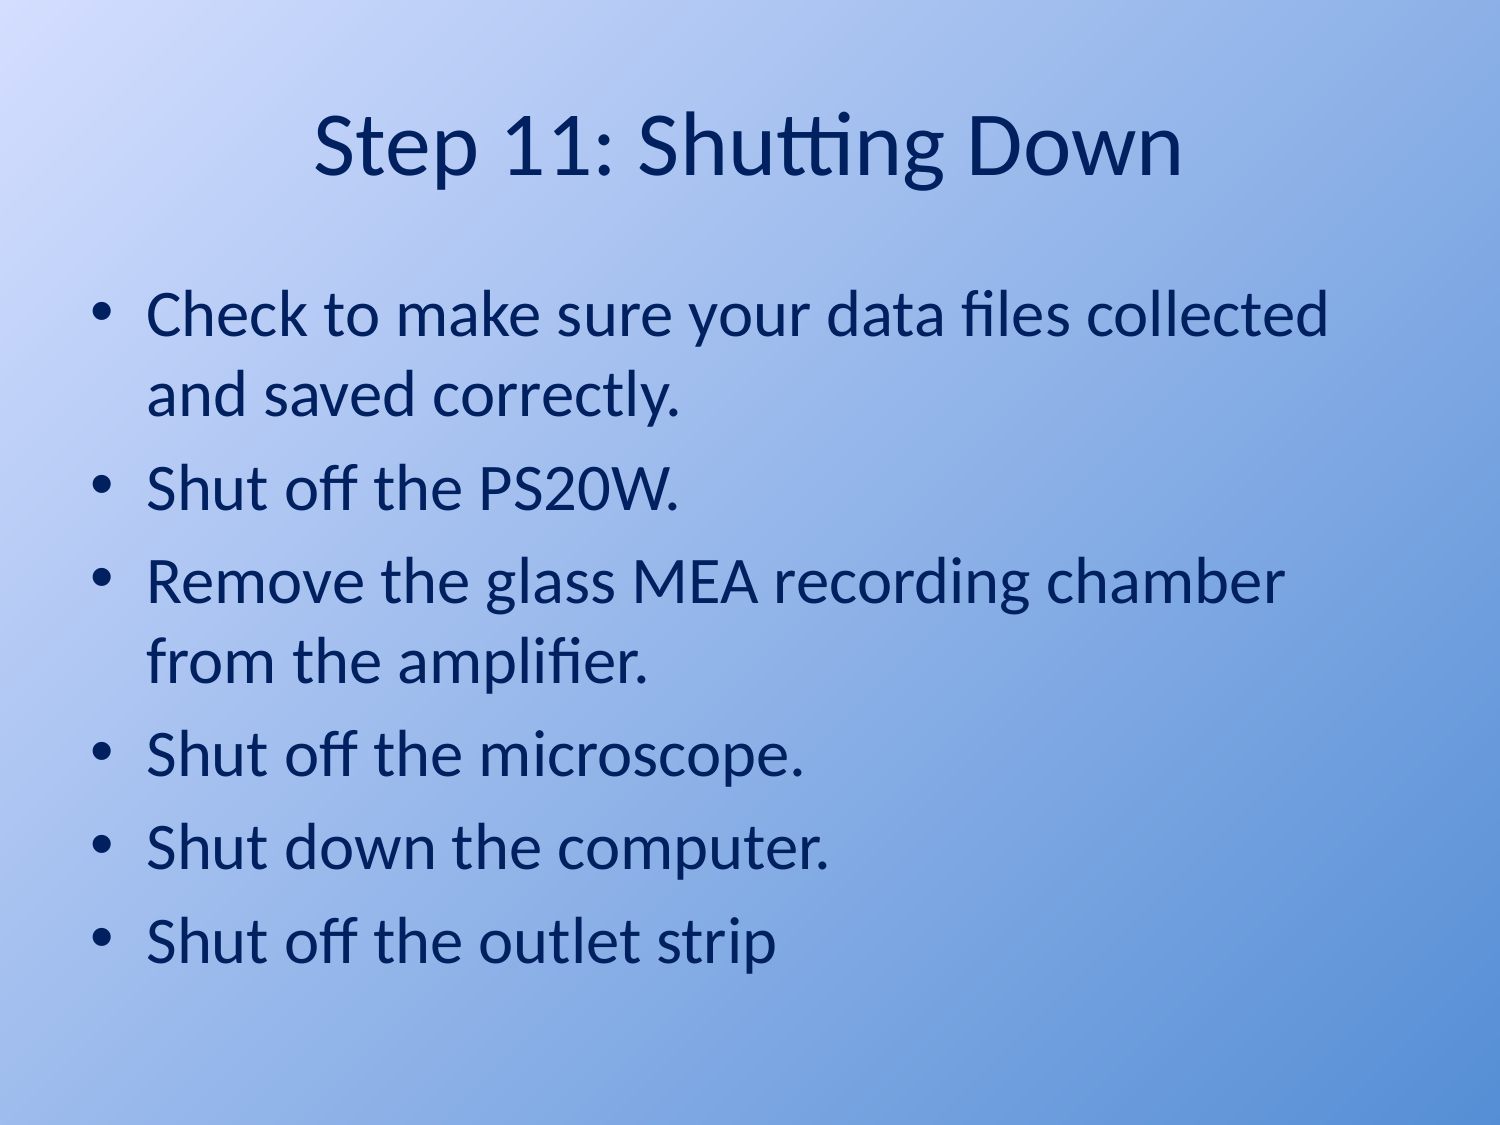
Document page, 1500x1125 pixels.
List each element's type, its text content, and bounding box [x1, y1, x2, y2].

title Step 11: Shutting Down [75, 45, 1425, 233]
list Check to make sure your data files collected and saved correctly. Shut off the PS20W. Remove the glass MEA recording chamber from the amplifier. Shut off the microscope. Shut down the computer. Shut off the outlet strip [75, 262, 1425, 1005]
